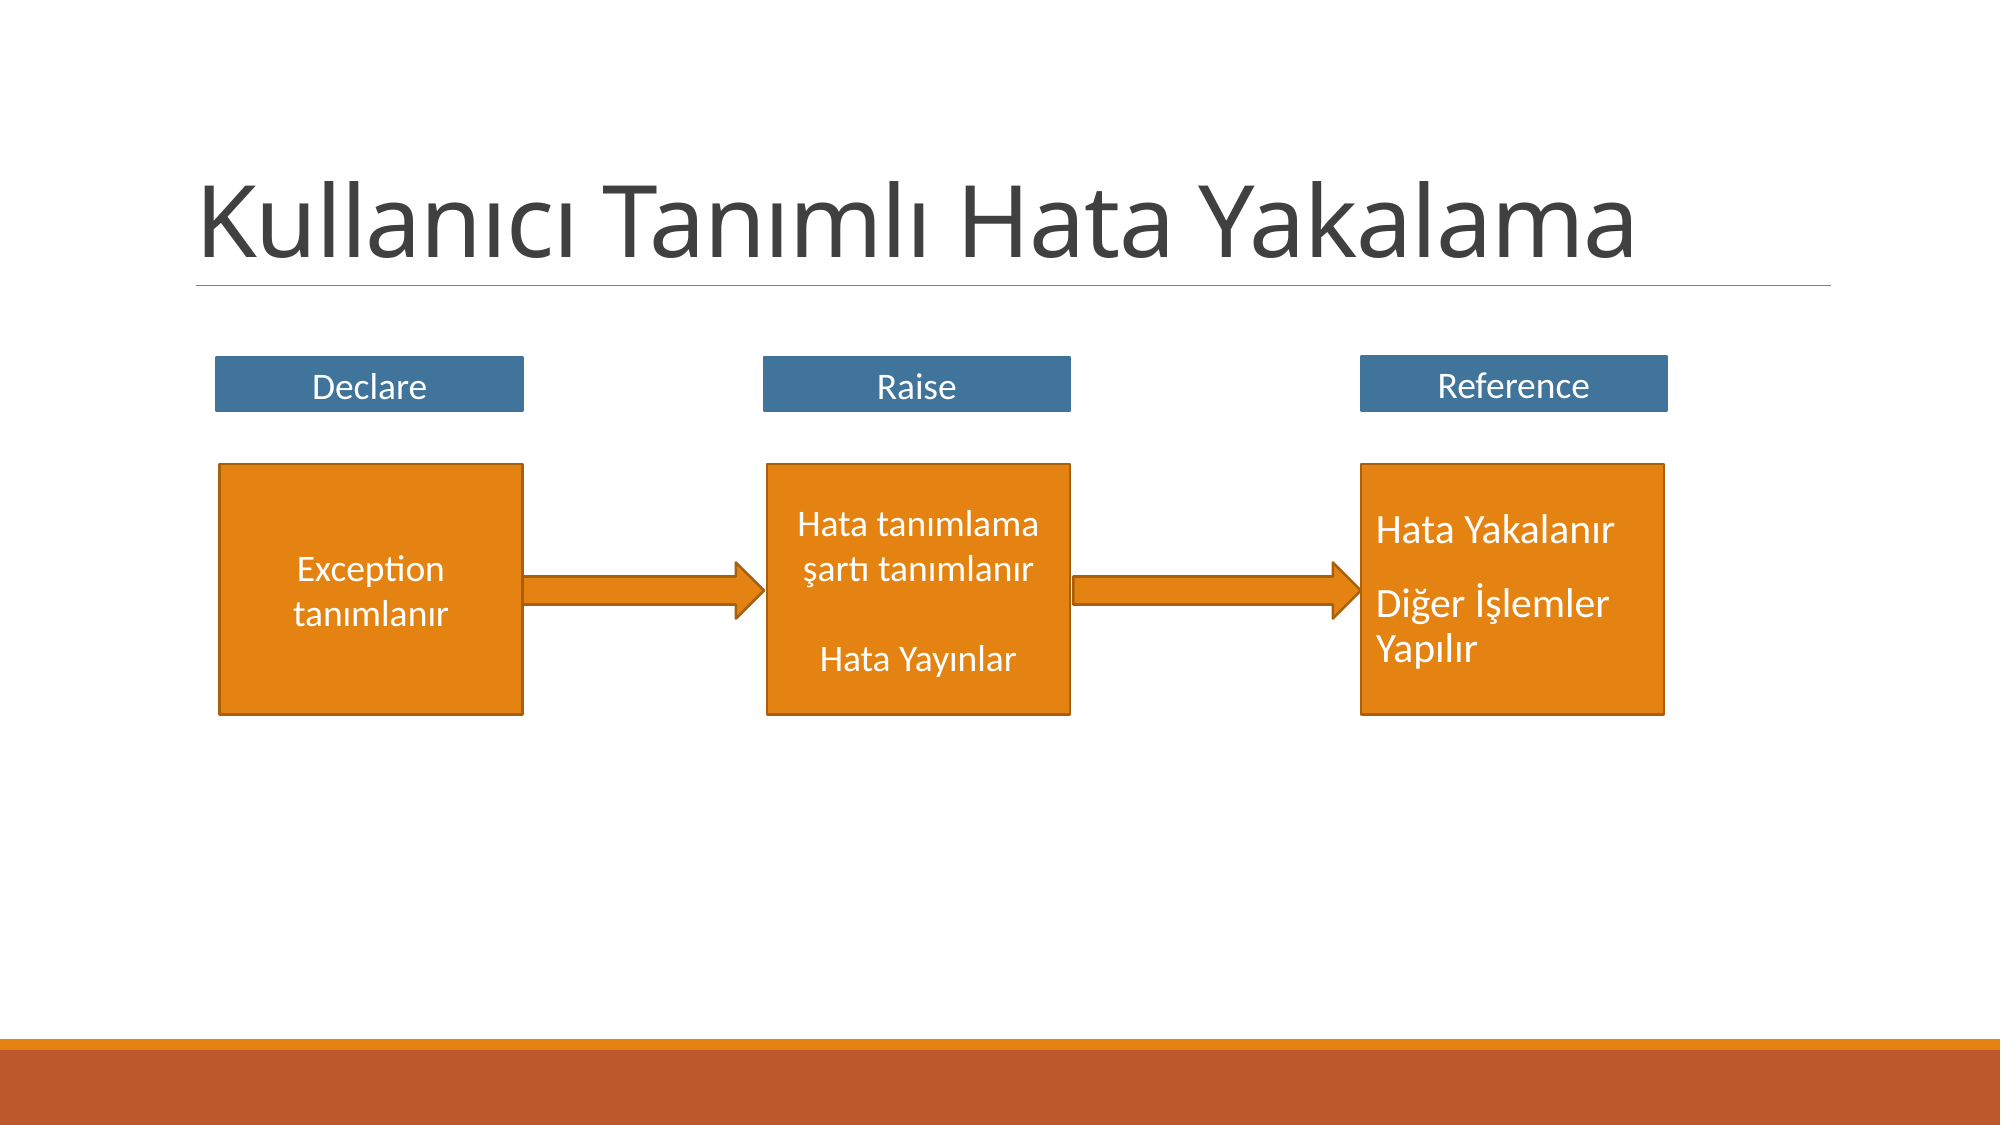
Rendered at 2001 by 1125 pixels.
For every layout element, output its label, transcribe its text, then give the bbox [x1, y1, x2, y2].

text_box [521, 561, 765, 620]
text_box Declare [215, 356, 524, 412]
text_box [1071, 561, 1362, 620]
list Hata Yakalanır Diğer İşlemler Yapılır [1360, 463, 1665, 716]
text_box Hata tanımlama şartı tanımlanır Hata Yayınlar [766, 463, 1071, 716]
text_box Exception tanımlanır [218, 463, 524, 716]
text_box Reference [1360, 355, 1668, 412]
text_box Raise [763, 356, 1071, 412]
title Kullanıcı Tanımlı Hata Yakalama [180, 47, 1830, 285]
